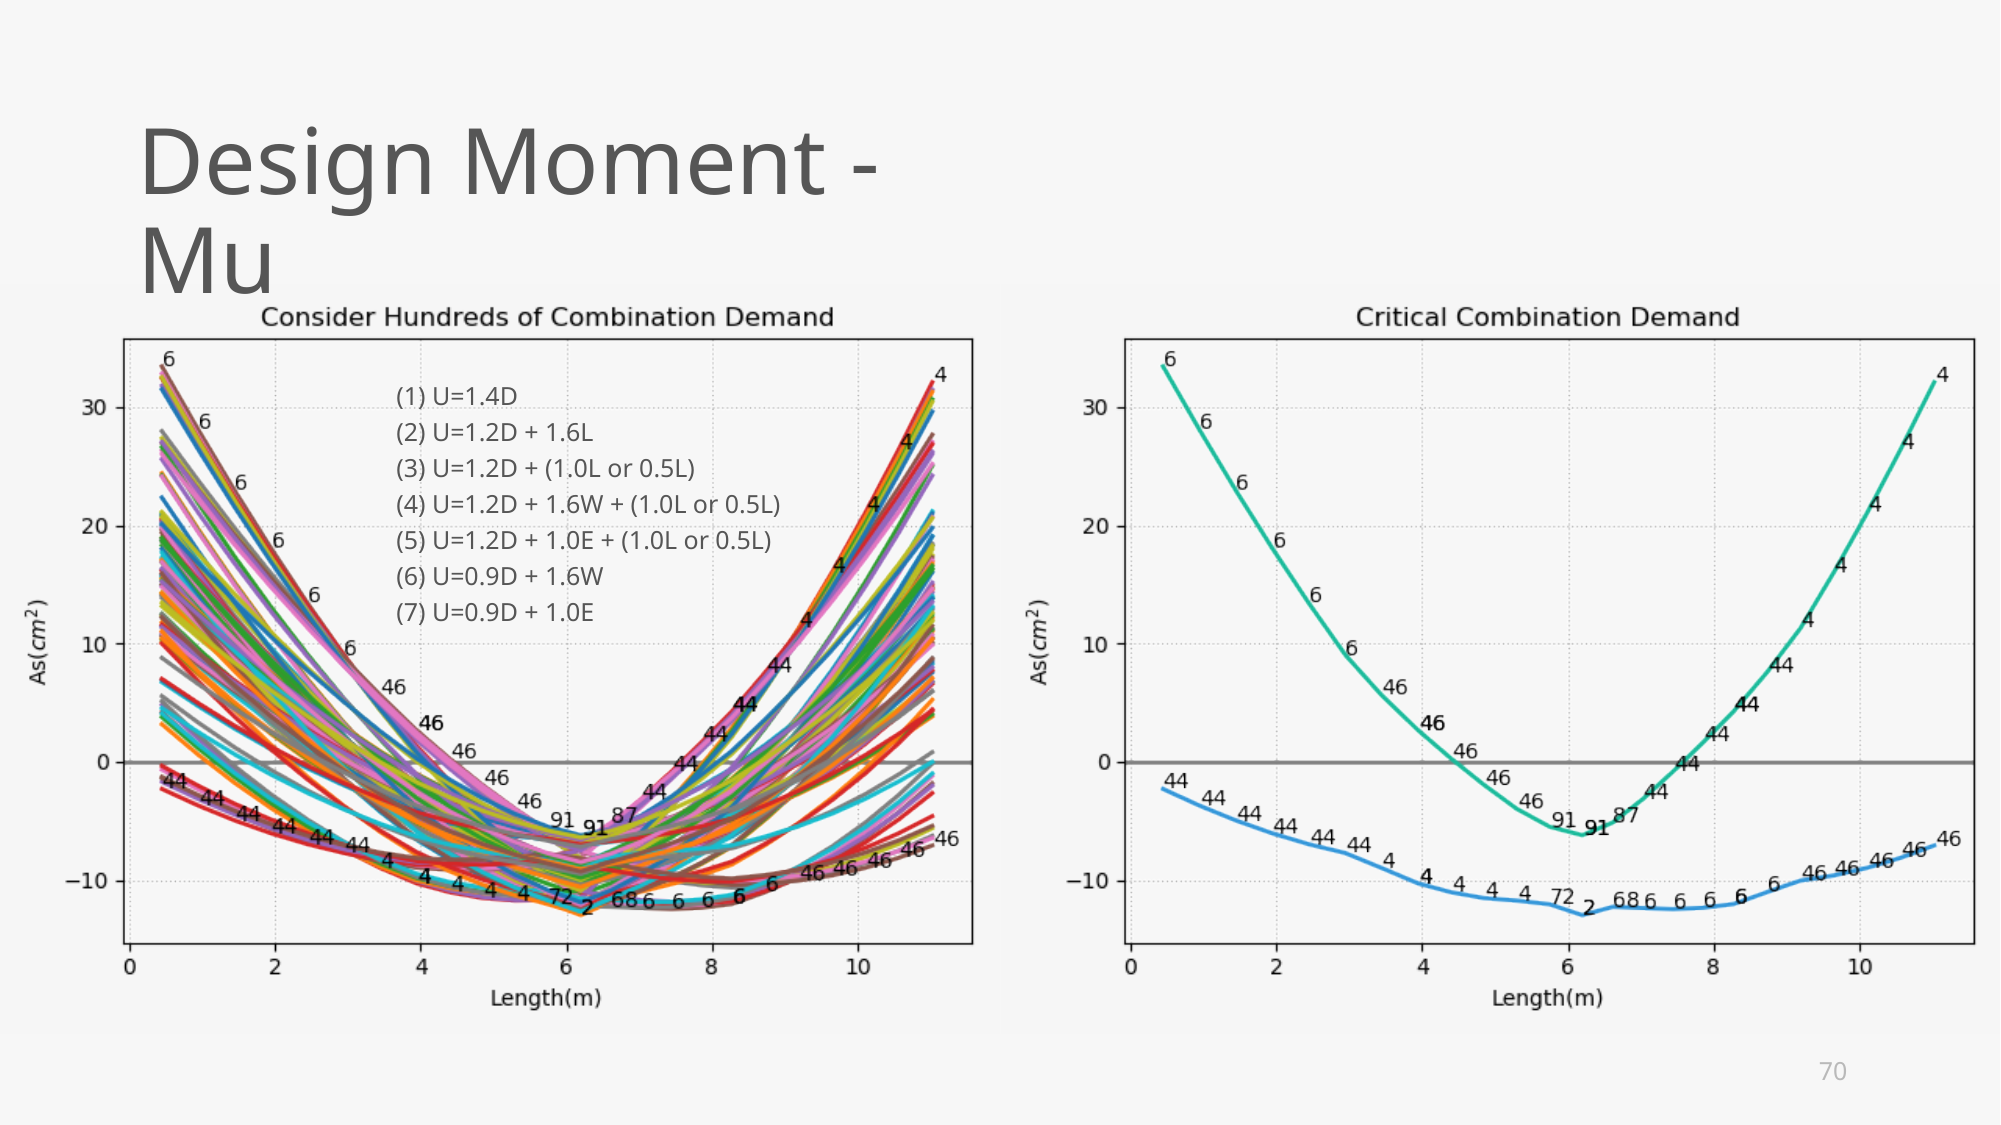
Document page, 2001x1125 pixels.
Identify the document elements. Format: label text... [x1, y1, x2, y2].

picture [0, 284, 1000, 1034]
slide_number 70 [1412, 1042, 1863, 1103]
list Design Moment - Mu [137, 108, 1002, 224]
picture [1001, 284, 2000, 1034]
